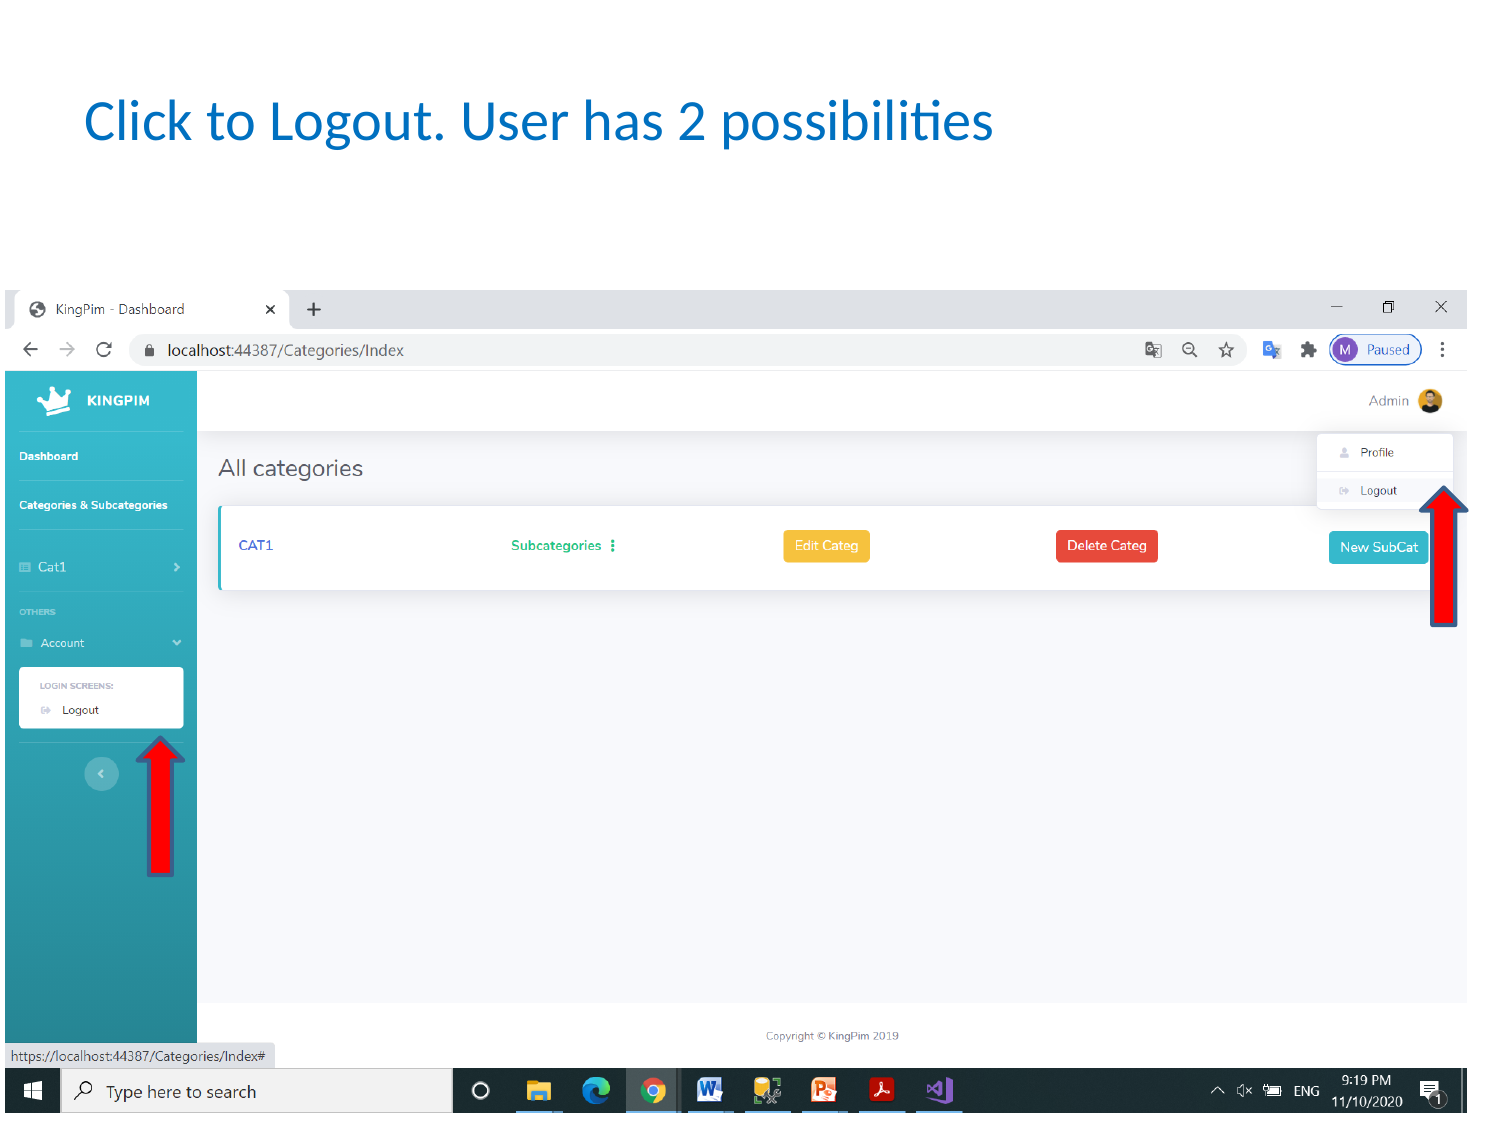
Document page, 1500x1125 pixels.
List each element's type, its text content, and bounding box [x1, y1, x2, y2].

text_box Click to Logout. User has 2 possibilities [69, 75, 1010, 160]
picture [5, 289, 1467, 1113]
